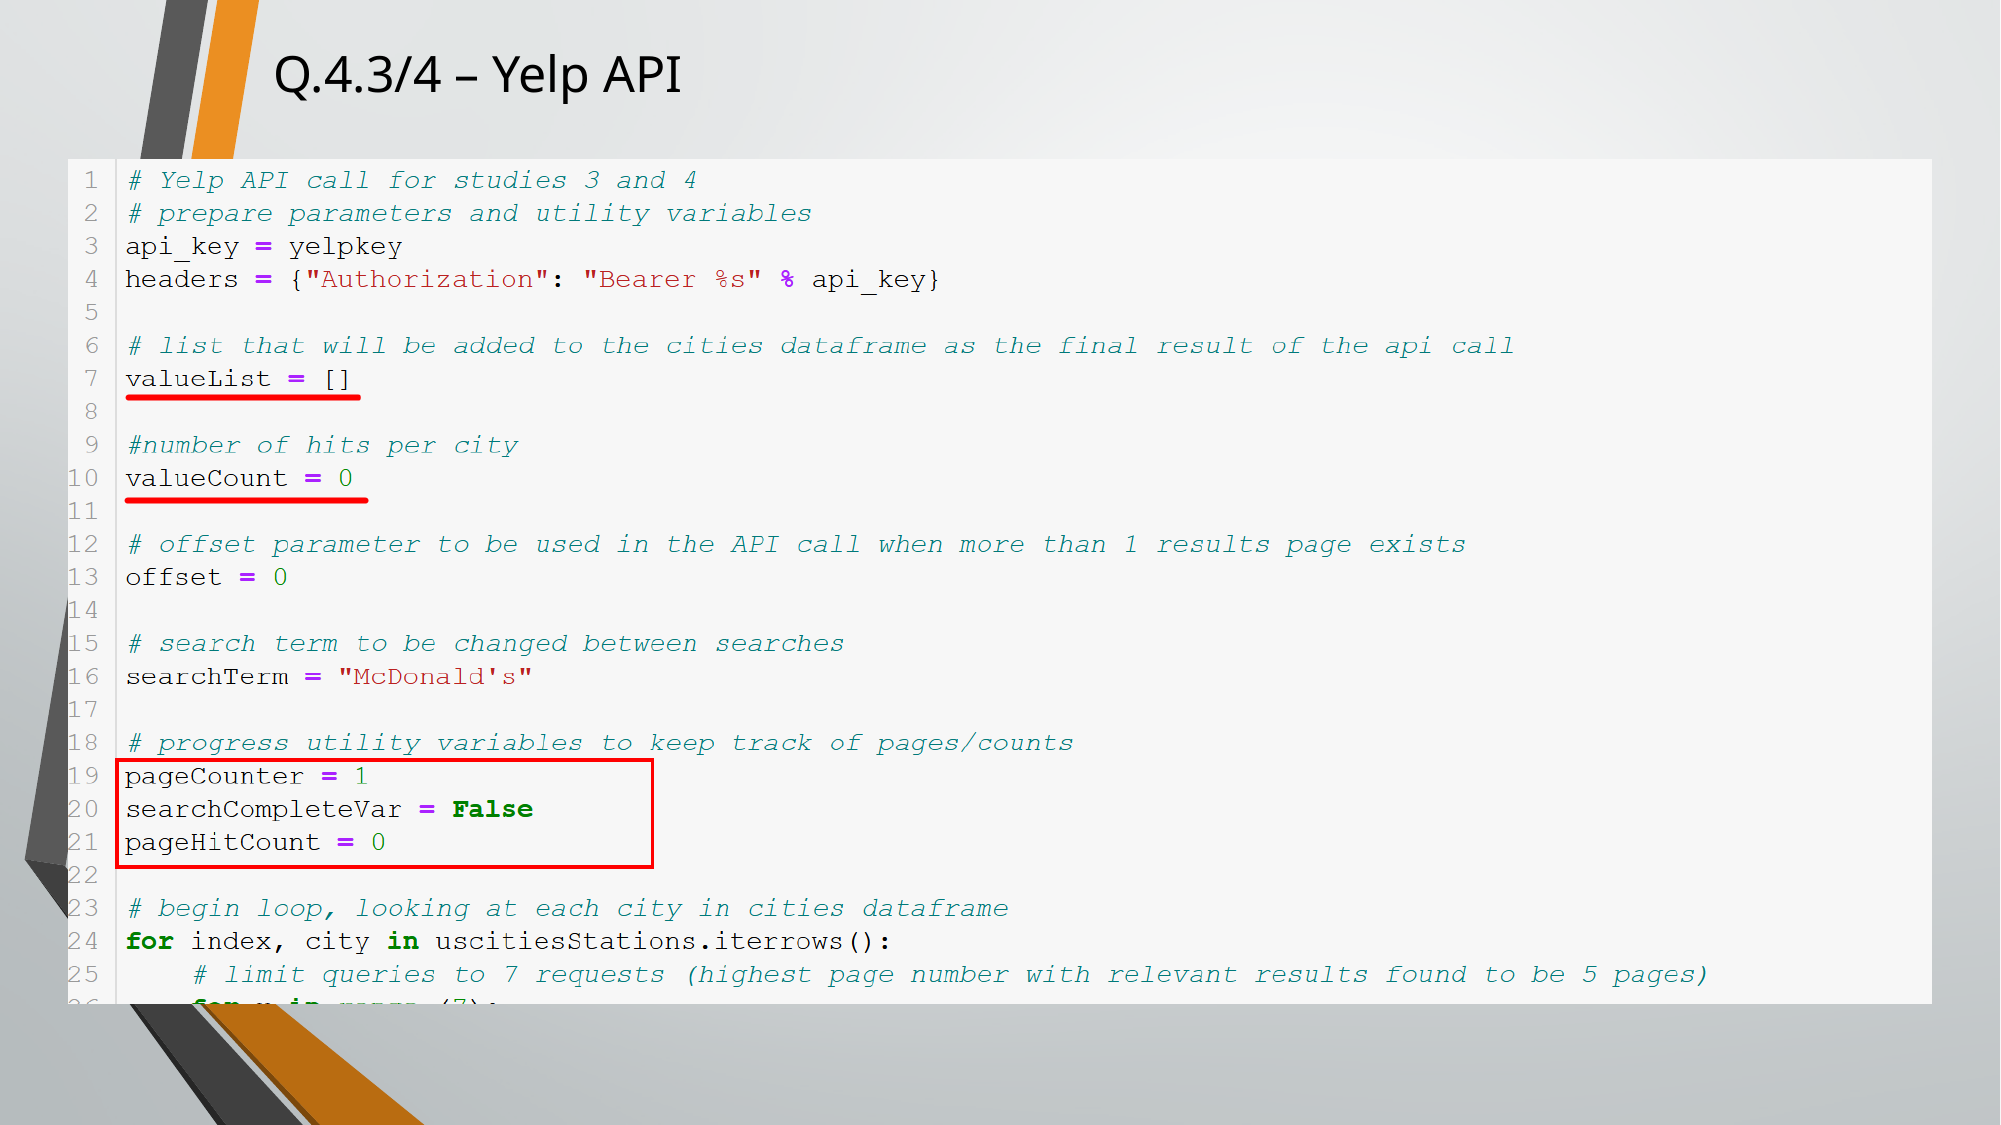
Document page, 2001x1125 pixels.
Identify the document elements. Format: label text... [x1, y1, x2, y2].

picture [68, 158, 1932, 1004]
title Q.4.3/4 – Yelp API [258, 26, 1903, 119]
